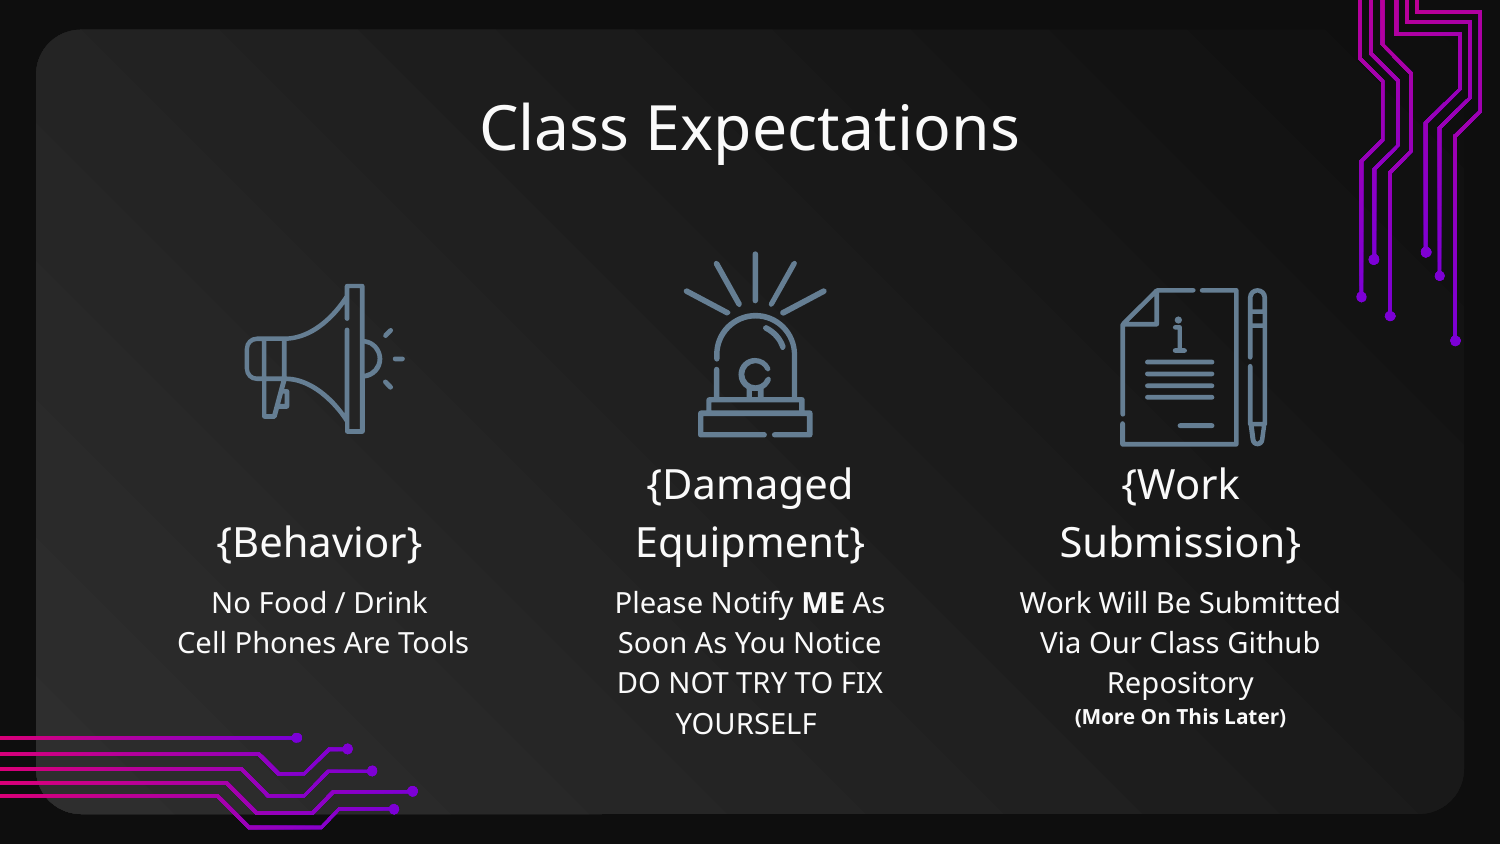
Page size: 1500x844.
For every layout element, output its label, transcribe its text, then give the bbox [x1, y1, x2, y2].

subtitle No Food / Drink Cell Phones Are Tools [136, 581, 503, 706]
subtitle {Work Submission} [997, 486, 1364, 581]
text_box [1119, 287, 1268, 447]
subtitle Please Notify ME As Soon As You Notice Do Not Try To FIX Yourself [567, 581, 933, 722]
subtitle {Damaged Equipment} [546, 499, 954, 581]
title Class Expectations [118, 72, 1382, 167]
subtitle Work Will Be Submitted Via Our Class Github Repository (More On This Later) [997, 581, 1364, 747]
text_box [683, 251, 828, 438]
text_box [244, 283, 405, 435]
subtitle {Behavior} [136, 486, 503, 581]
